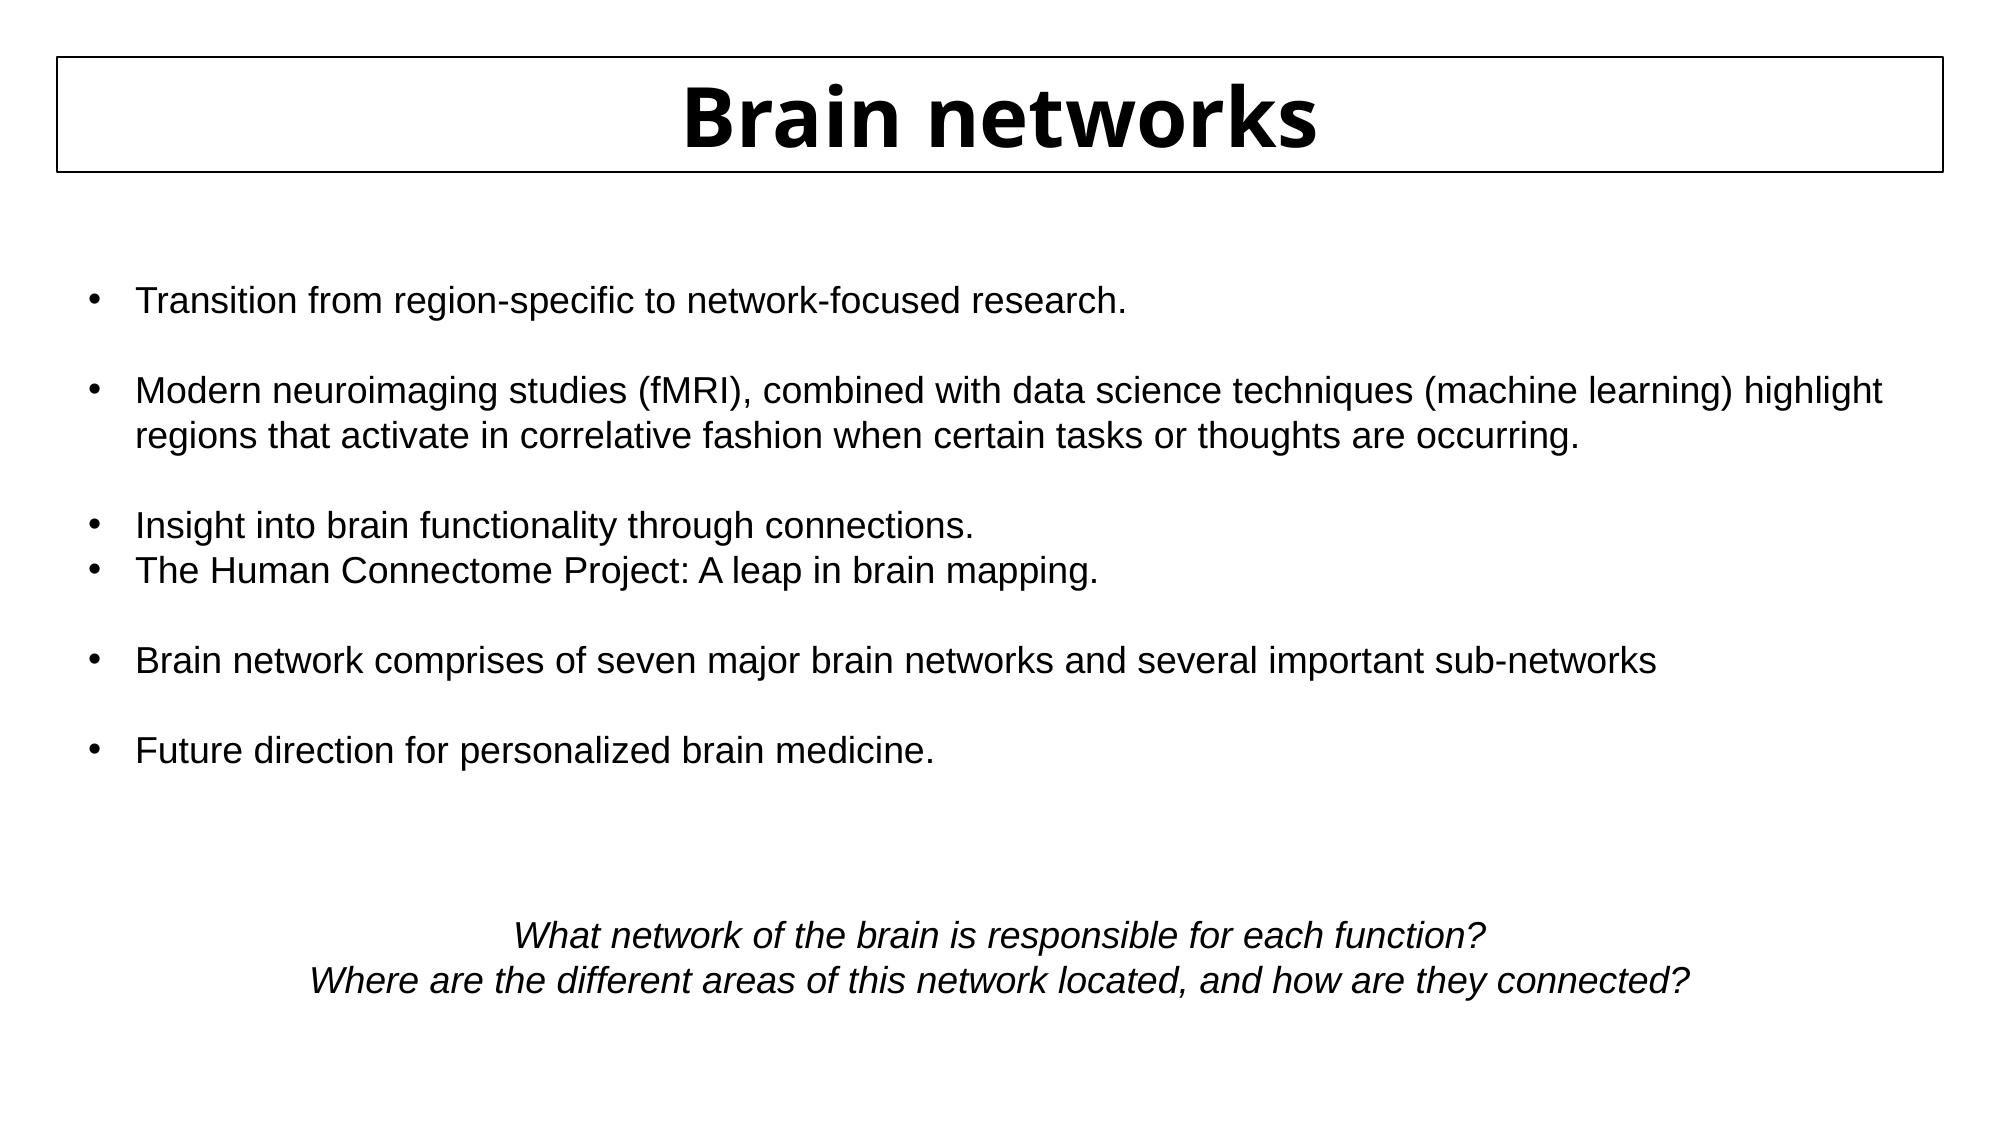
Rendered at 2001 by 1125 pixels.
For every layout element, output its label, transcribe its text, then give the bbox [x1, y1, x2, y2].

text_box What network of the brain is responsible for each function? Where are the different areas of this network located, and how are they connected? [43, 903, 1957, 1009]
text_box Brain networks [56, 57, 1943, 172]
text_box Transition from region-specific to network-focused research. Modern neuroimaging studies (fMRI), combined with data science techniques (machine learning) highlight regions that activate in correlative fashion when certain tasks or thoughts are occurring. Insight into brain functionality through connections. The Human Connectome Project: A leap in brain mapping. Brain network comprises of seven major brain networks and several important sub-networks Future direction for personalized brain medicine. [73, 268, 1927, 869]
